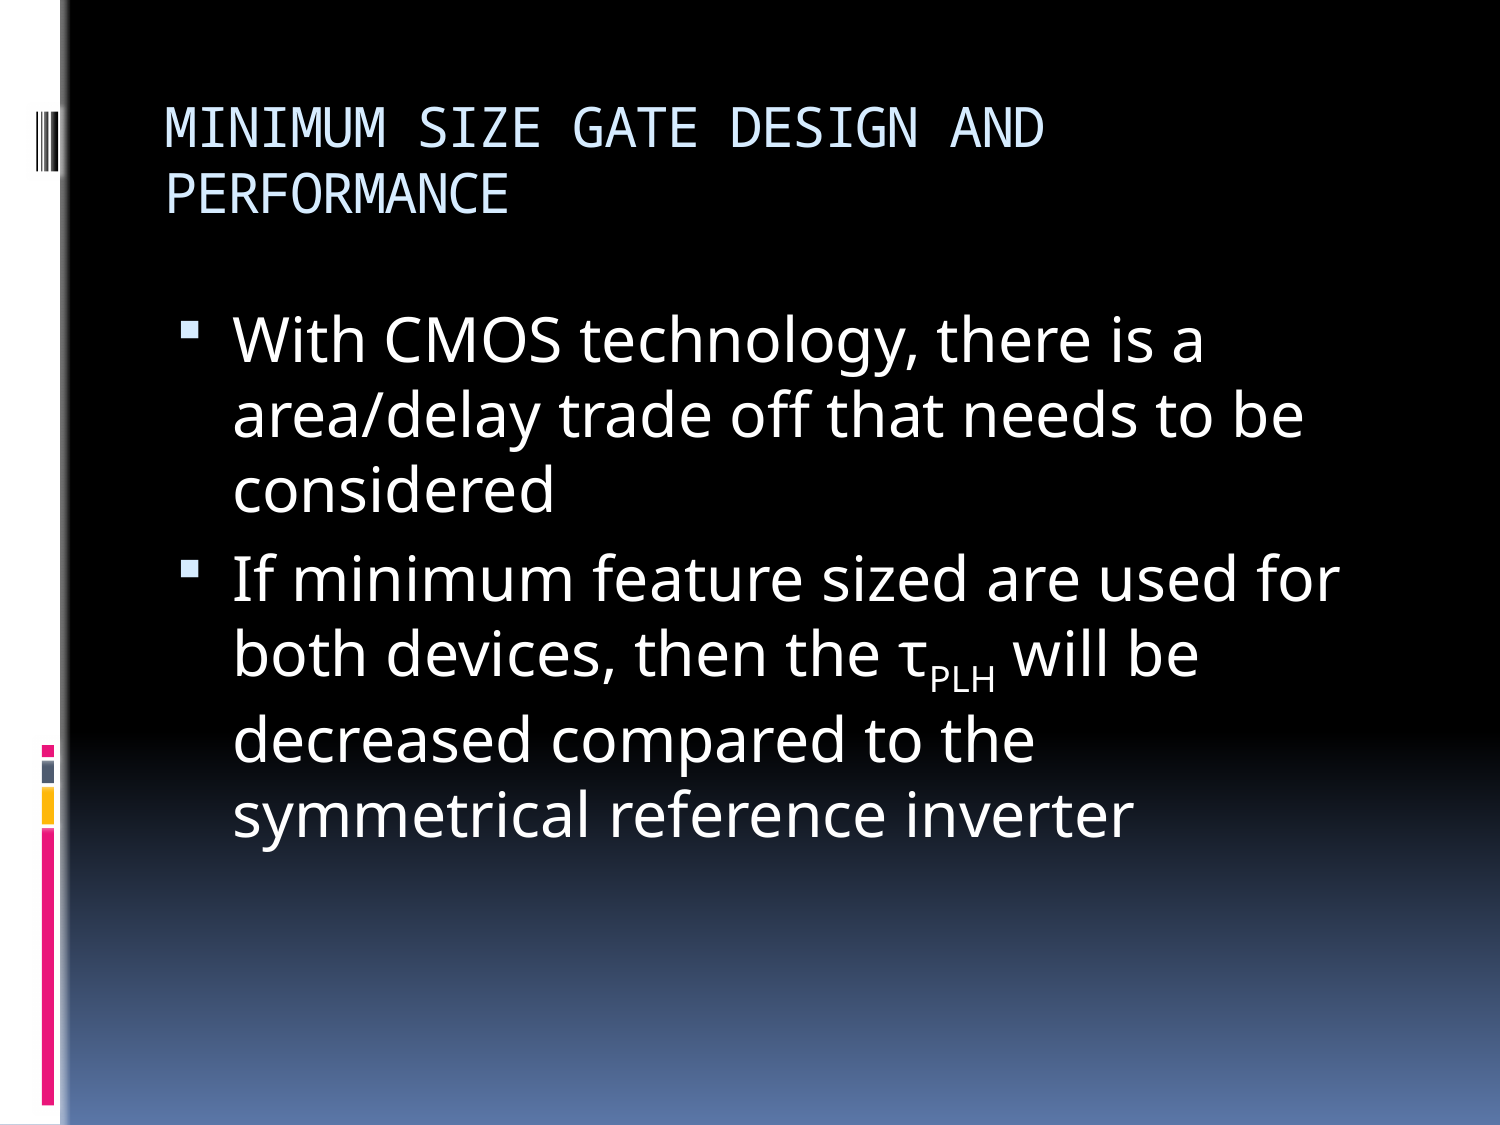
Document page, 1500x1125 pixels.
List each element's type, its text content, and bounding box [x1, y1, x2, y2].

list With CMOS technology, there is a area/delay trade off that needs to be considered If minimum feature sized are used for both devices, then the τPLH will be decreased compared to the symmetrical reference inverter [150, 292, 1425, 1043]
title MINIMUM SIZE GATE DESIGN AND PERFORMANCE [150, 83, 1425, 234]
